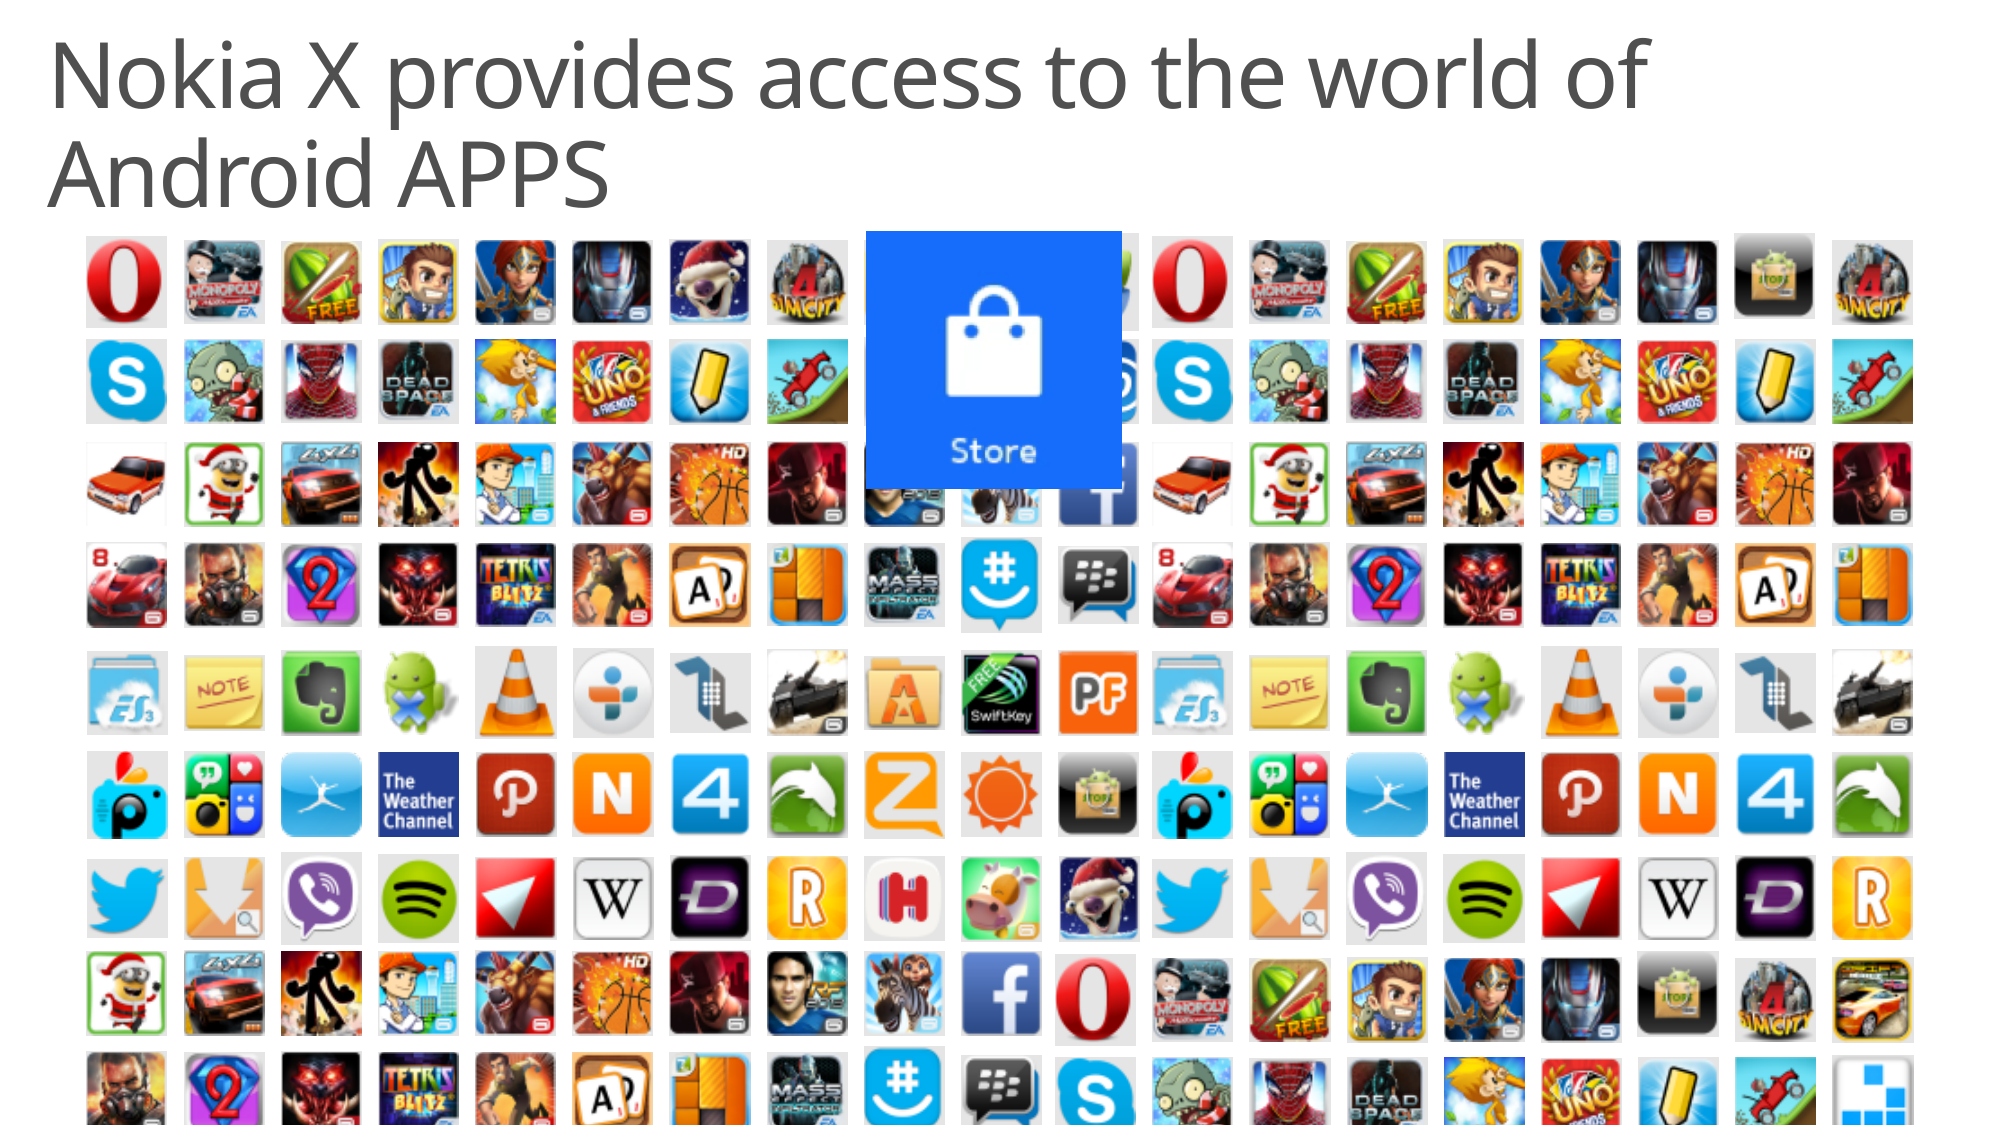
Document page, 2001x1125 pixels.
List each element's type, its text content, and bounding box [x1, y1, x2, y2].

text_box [86, 233, 1914, 1125]
text_box Nokia X provides access to the world of Android APPS [32, 22, 1939, 170]
picture [866, 231, 1122, 489]
